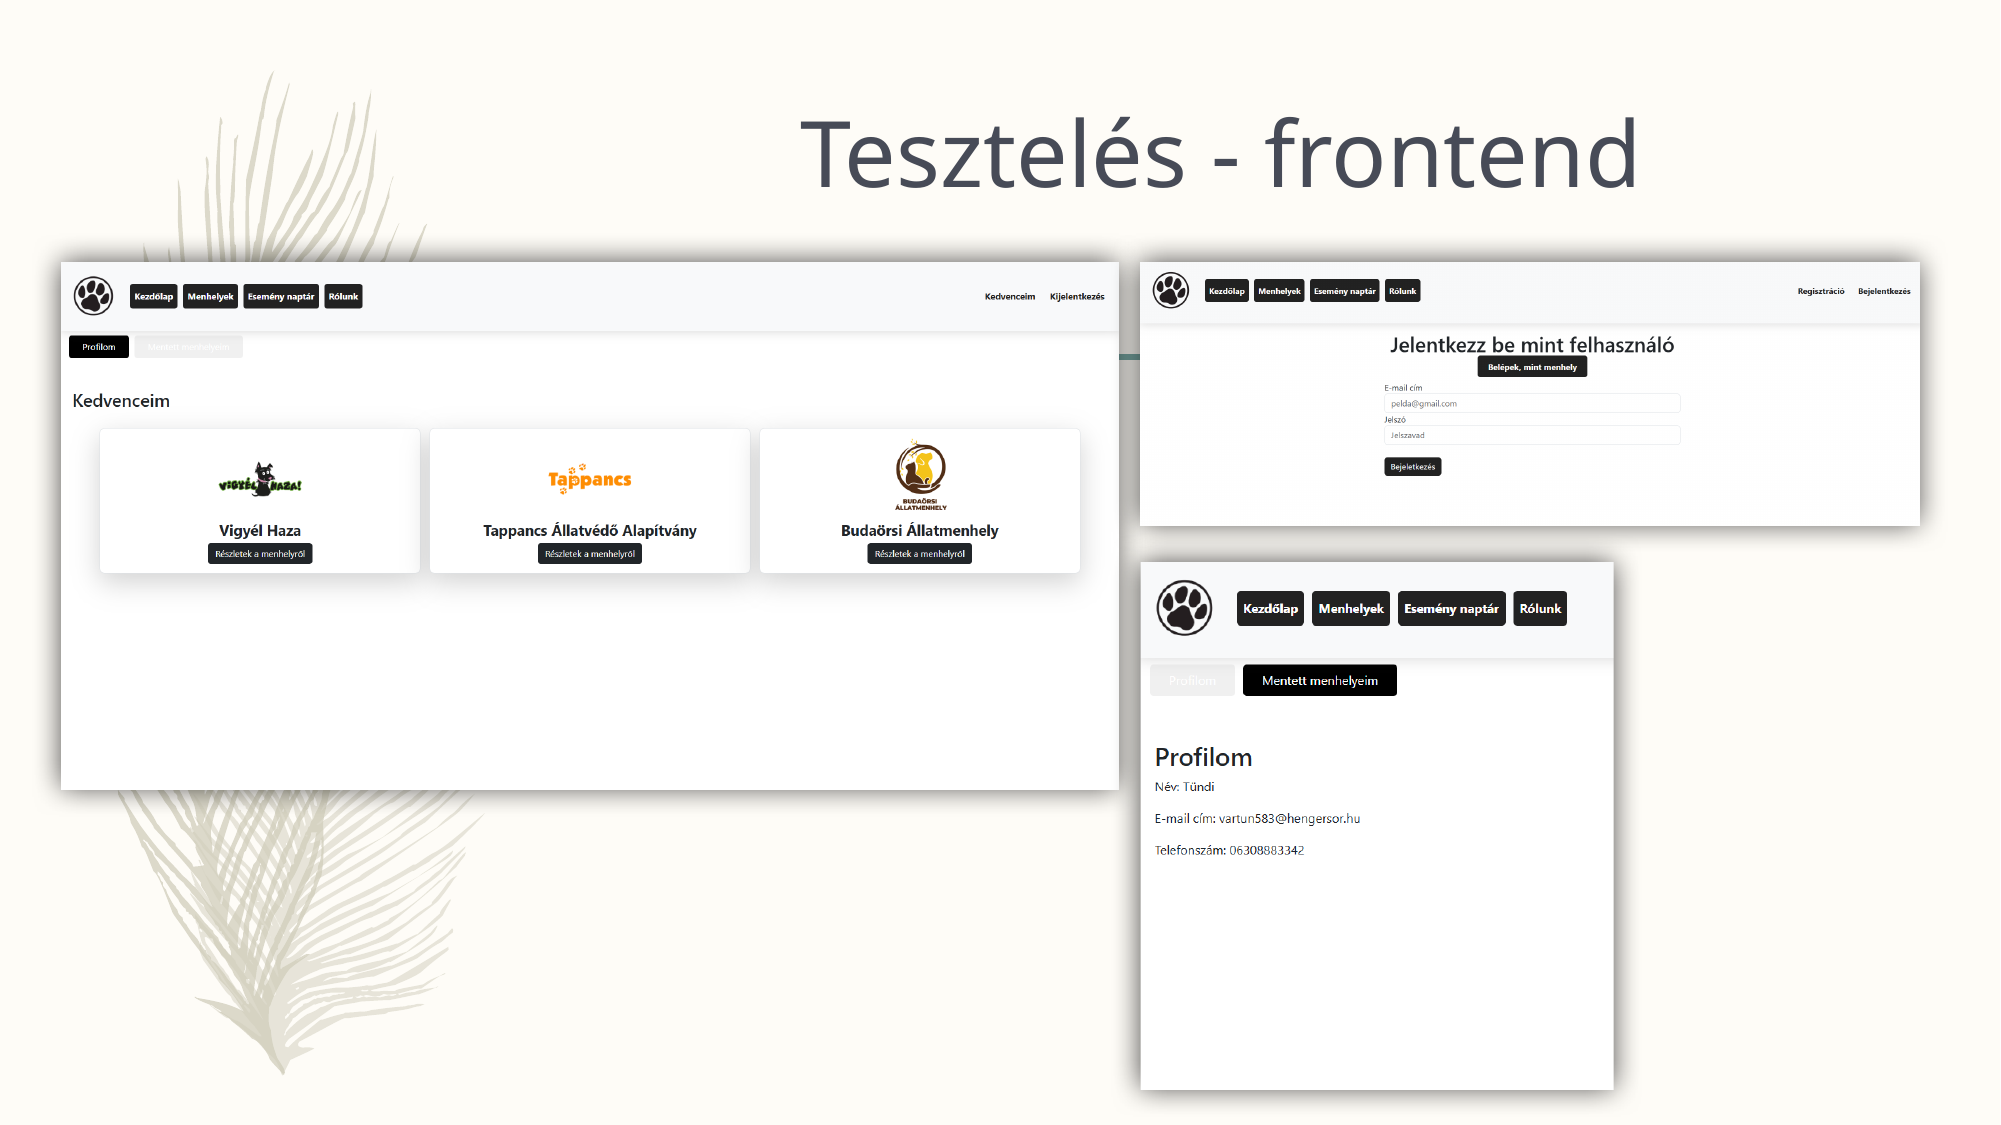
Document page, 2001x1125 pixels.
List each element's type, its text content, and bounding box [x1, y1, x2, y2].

picture [1140, 562, 1614, 1090]
title Tesztelés - frontend [522, 93, 1920, 246]
picture [1140, 262, 1921, 527]
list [61, 262, 1119, 791]
